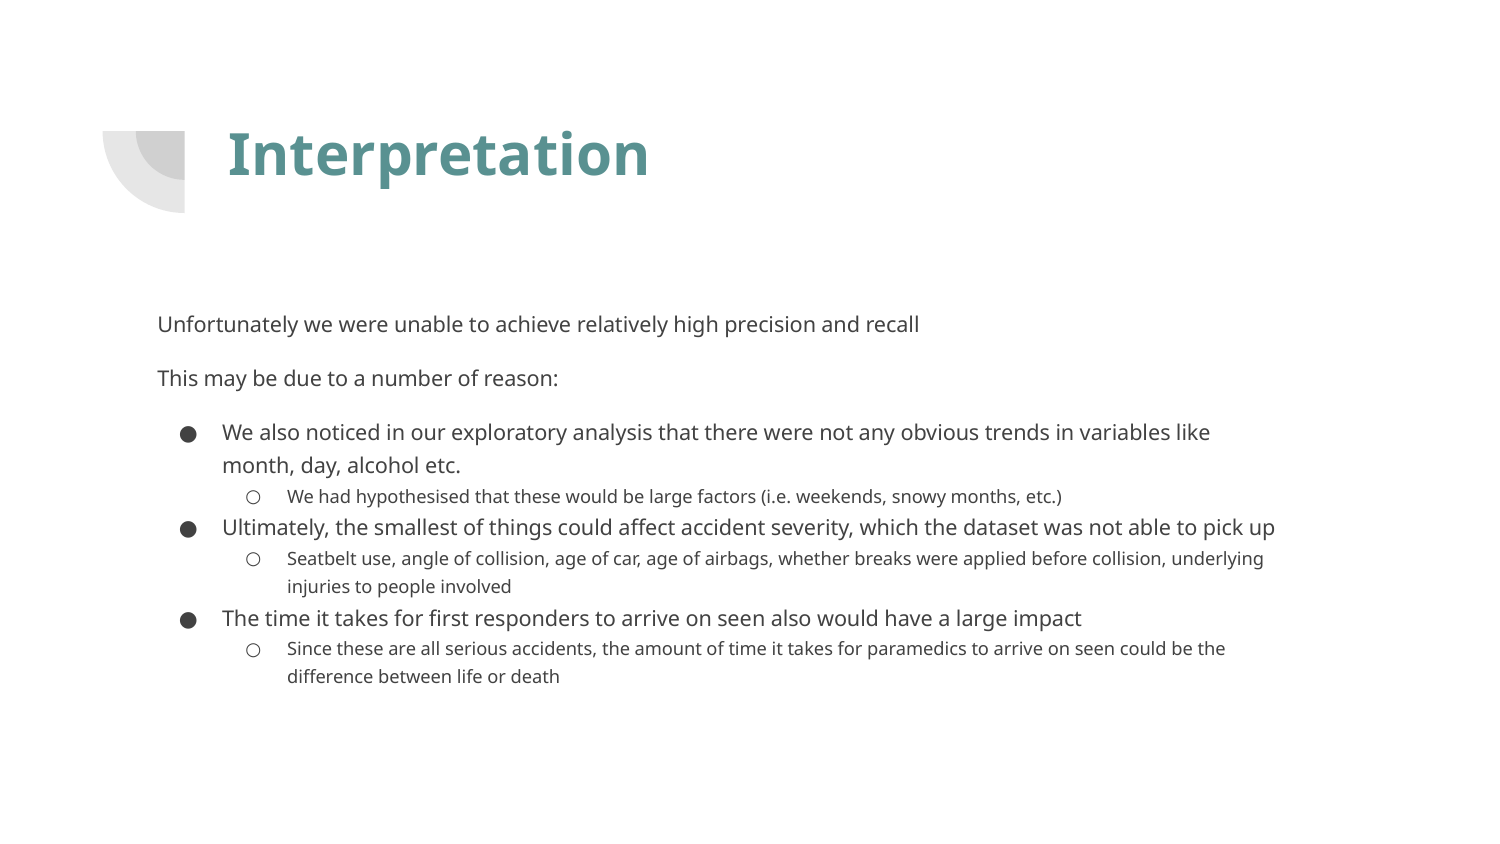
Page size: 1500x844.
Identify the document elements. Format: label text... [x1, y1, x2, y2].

title Interpretation [213, 98, 1368, 263]
list Unfortunately we were unable to achieve relatively high precision and recall This may be due to a number of reason: We also noticed in our exploratory analysis that there were not any obvious trends in variables like month, day, alcohol etc. We had hypothesised that these would be large factors (i.e. weekends, snowy months, etc.) Ultimately, the smallest of things could affect accident severity, which the dataset was not able to pick up Seatbelt use, angle of collision, age of car, age of airbags, whether breaks were applied before collision, underlying injuries to people involved The time it takes for first responders to arrive on seen also would have a large impact Since these are all serious accidents, the amount of time it takes for paramedics to arrive on seen could be the difference between life or death [142, 290, 1296, 708]
